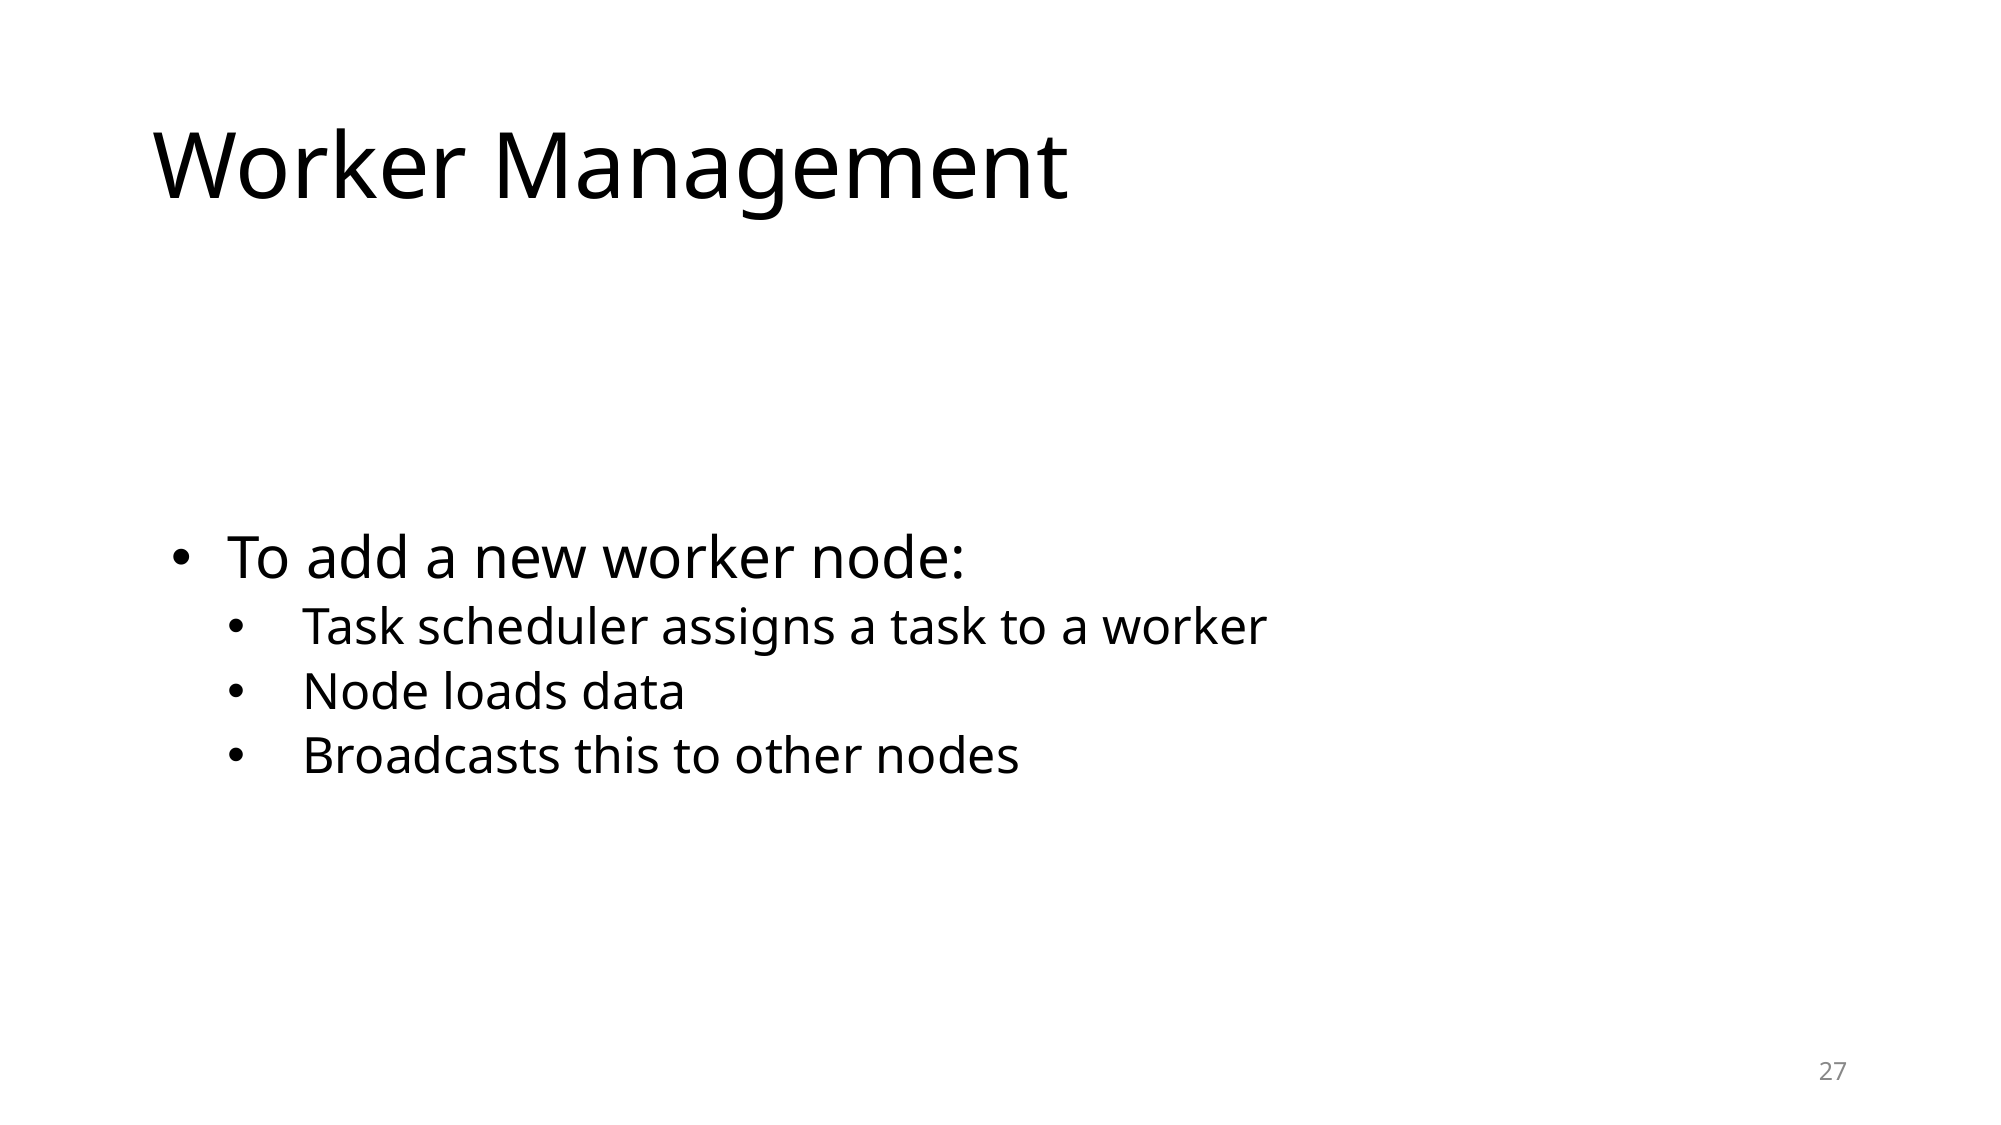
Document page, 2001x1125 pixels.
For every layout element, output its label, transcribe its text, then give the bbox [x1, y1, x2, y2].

list To add a new worker node: Task scheduler assigns a task to a worker Node loads data Broadcasts this to other nodes [137, 299, 1863, 1014]
title Worker Management [137, 59, 1863, 278]
slide_number 27 [1412, 1042, 1863, 1103]
